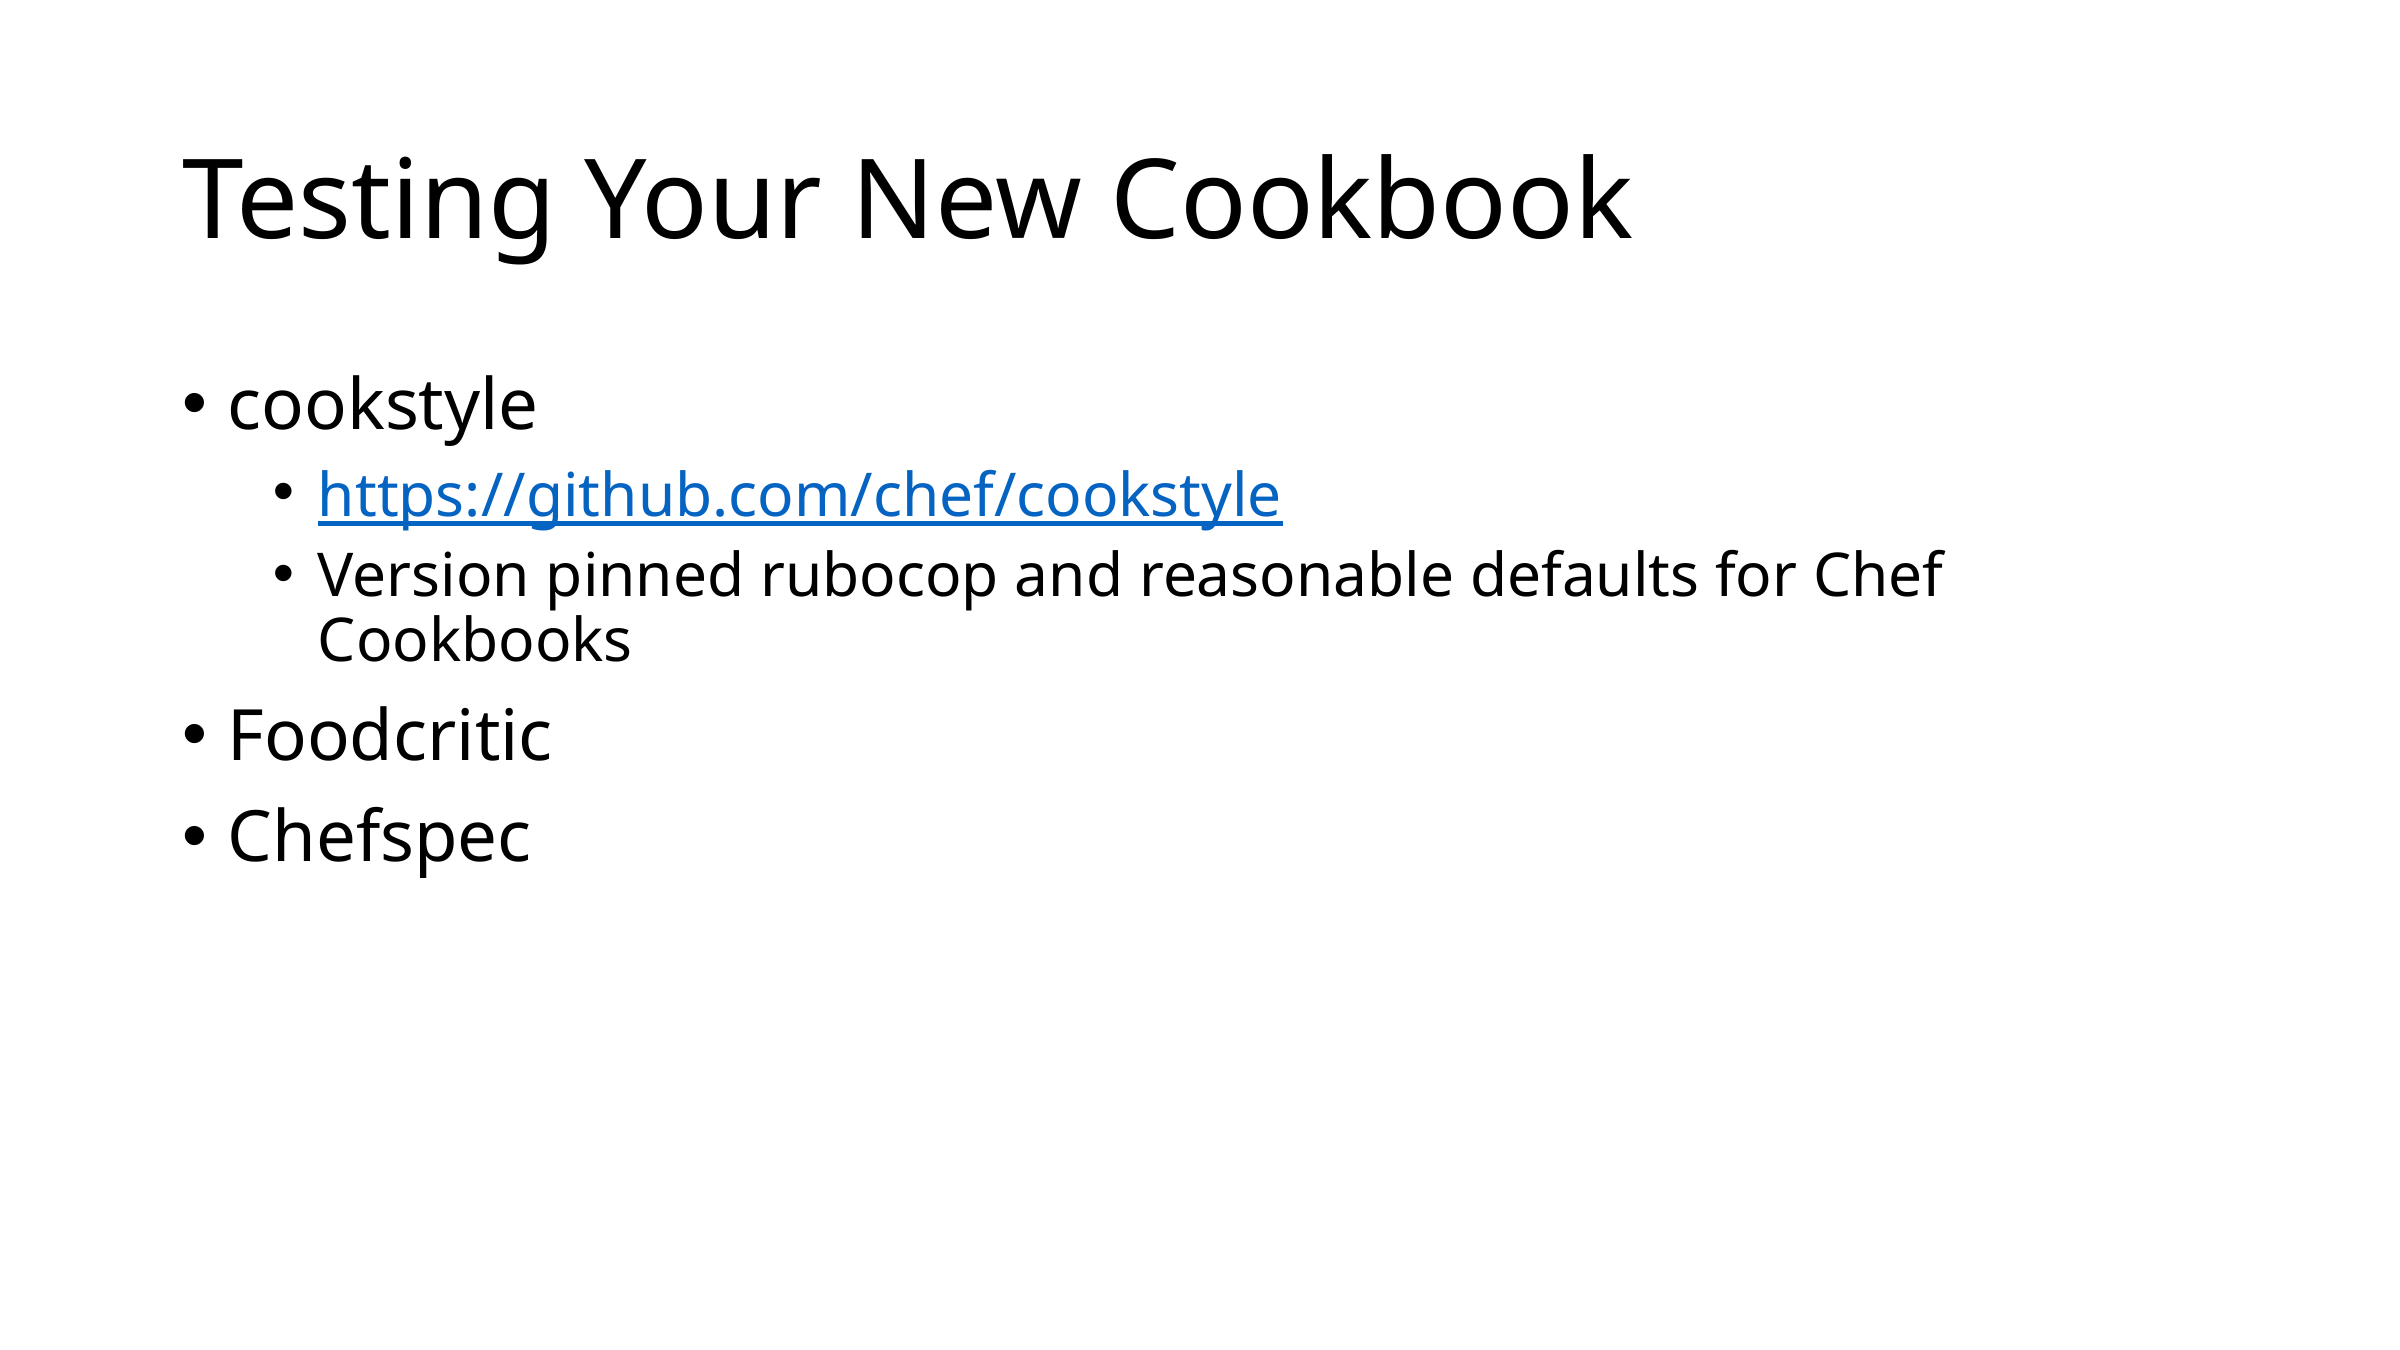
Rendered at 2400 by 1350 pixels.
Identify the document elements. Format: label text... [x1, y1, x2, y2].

list cookstyle https://github.com/chef/cookstyle Version pinned rubocop and reasonable defaults for Chef Cookbooks Foodcritic Chefspec [165, 359, 2235, 1216]
title Testing Your New Cookbook [165, 71, 2235, 333]
